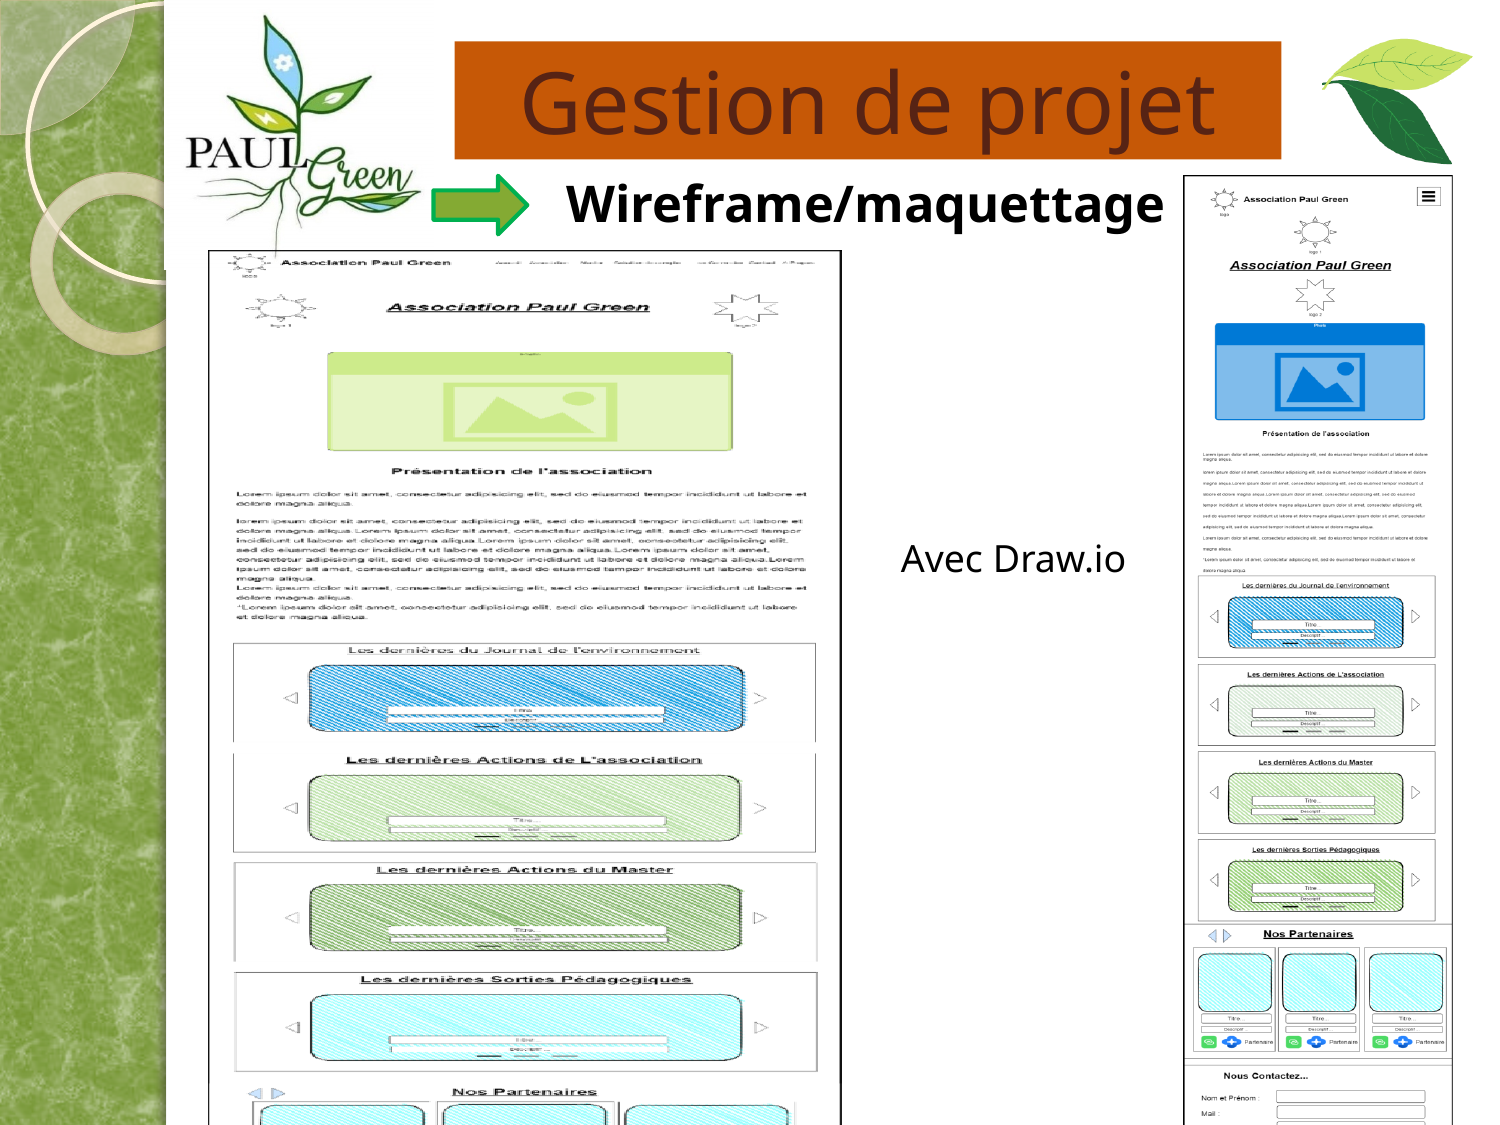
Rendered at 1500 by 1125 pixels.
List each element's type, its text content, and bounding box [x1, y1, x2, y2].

picture [1183, 175, 1453, 1125]
title Gestion de projet [454, 41, 1282, 160]
list Wireframe/maquettage [539, 164, 1184, 247]
picture [163, 0, 842, 1125]
text_box [440, 173, 530, 237]
picture [1321, 28, 1479, 172]
text_box Avec Draw.io [878, 527, 1149, 588]
